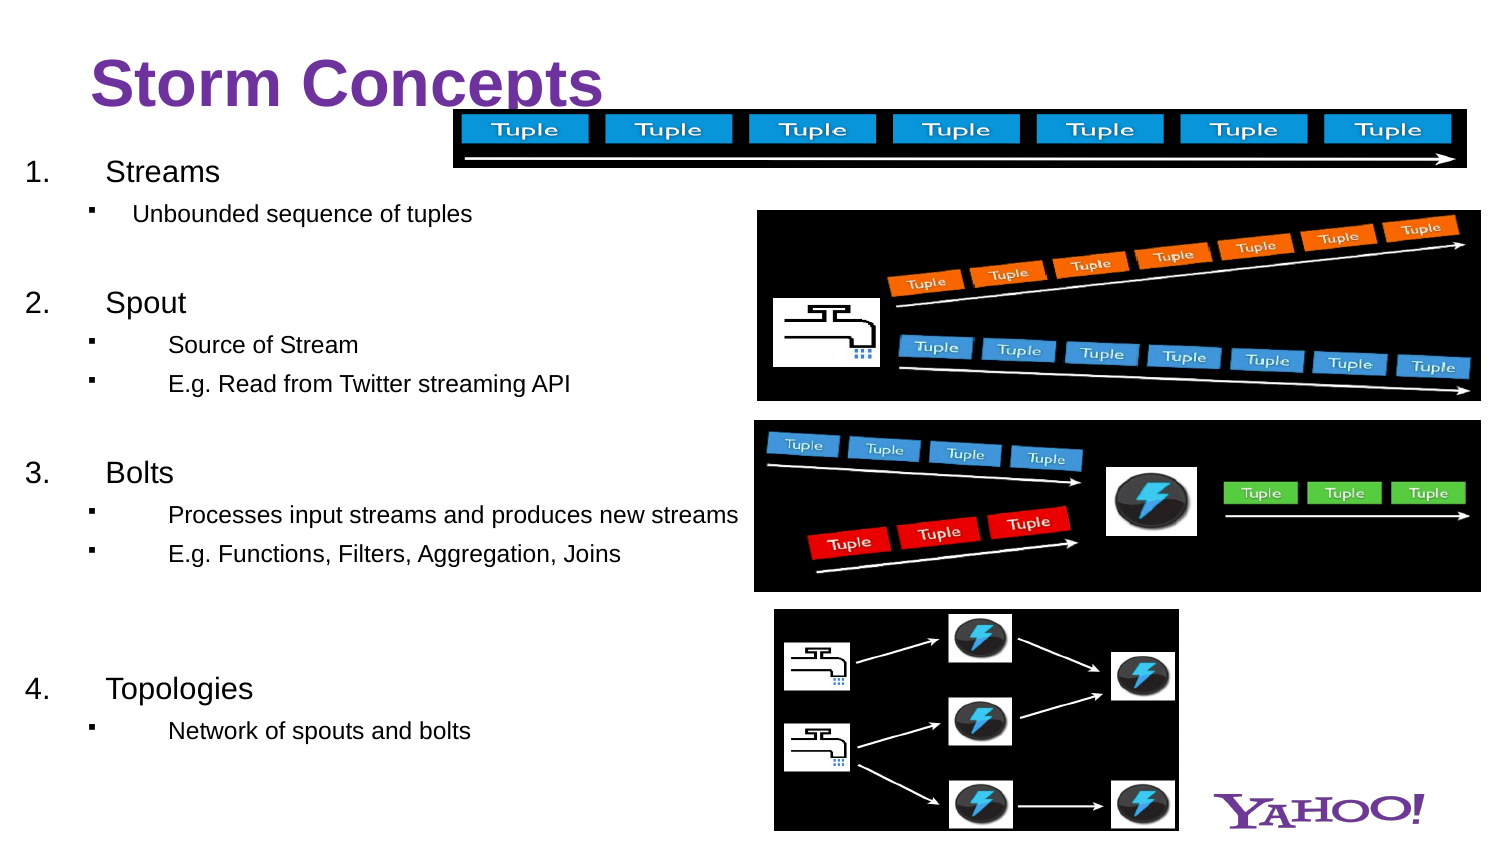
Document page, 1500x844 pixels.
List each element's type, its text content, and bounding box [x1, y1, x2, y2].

list Streams Unbounded sequence of tuples Spout Source of Stream E.g. Read from Twitter streaming API Bolts Processes input streams and produces new streams E.g. Functions, Filters, Aggregation, Joins Topologies Network of spouts and bolts [9, 144, 758, 785]
picture [1213, 794, 1425, 829]
picture [452, 109, 1467, 169]
picture [774, 609, 1180, 831]
picture [757, 210, 1481, 401]
title Storm Concepts [74, 9, 1426, 110]
picture [754, 420, 1481, 592]
